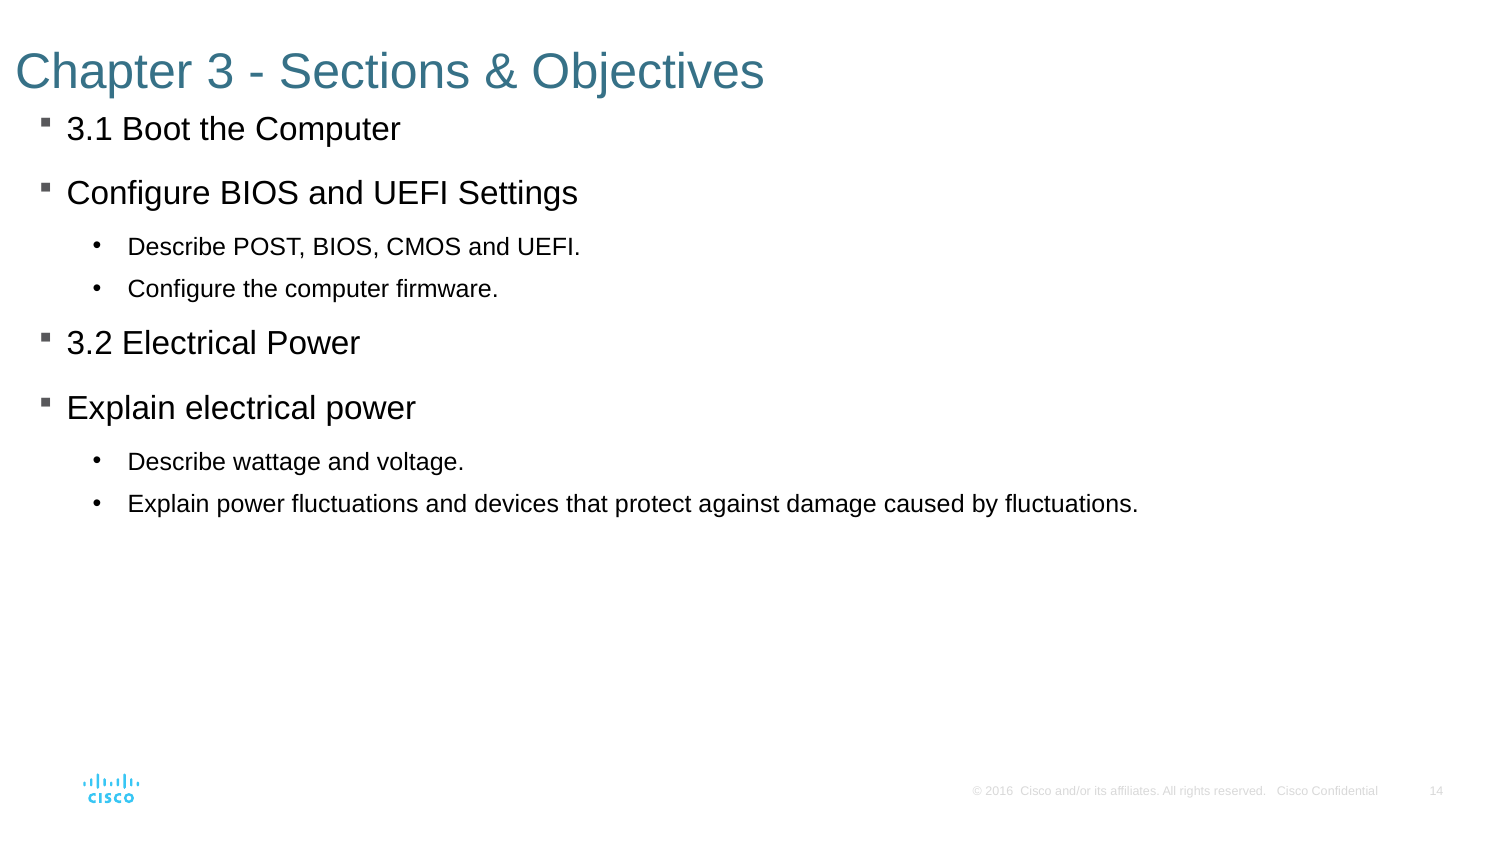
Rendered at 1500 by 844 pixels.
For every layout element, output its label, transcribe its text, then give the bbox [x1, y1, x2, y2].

title Chapter 3 - Sections & Objectives [0, 6, 1500, 131]
list 3.1 Boot the Computer Configure BIOS and UEFI Settings Describe POST, BIOS, CMOS and UEFI. Configure the computer firmware. 3.2 Electrical Power Explain electrical power Describe wattage and voltage. Explain power fluctuations and devices that protect against damage caused by fluctuations. [23, 131, 1477, 765]
